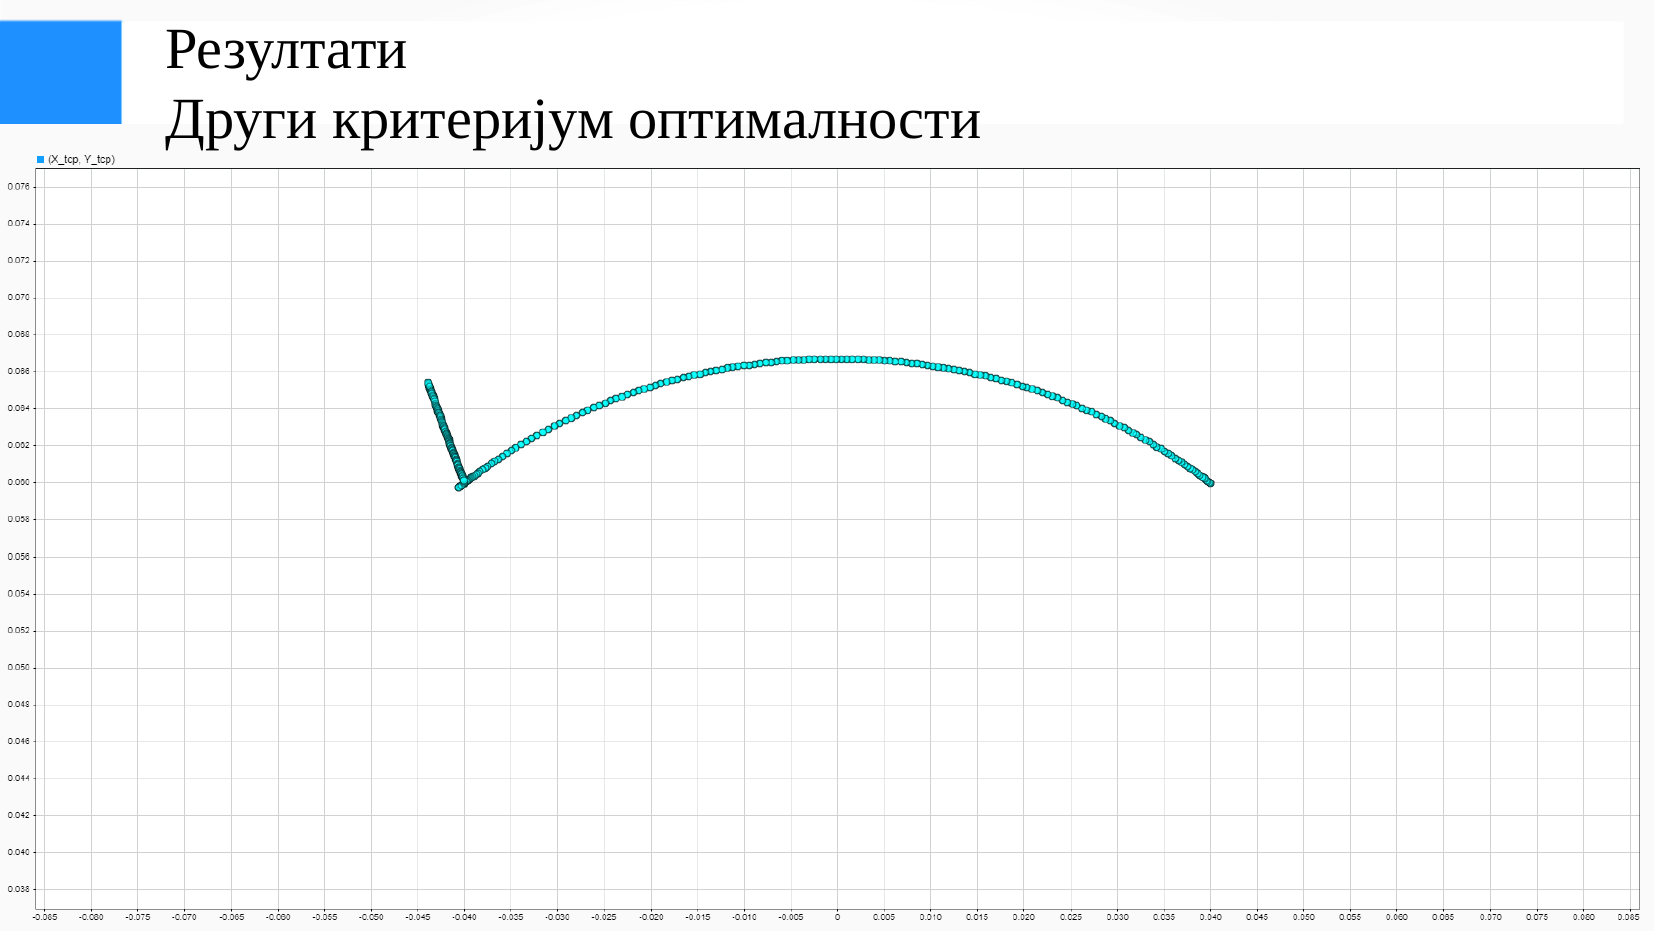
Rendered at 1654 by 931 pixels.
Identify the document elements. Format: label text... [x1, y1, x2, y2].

picture [0, 0, 1654, 931]
title Резултати Други критеријум оптималности [165, 10, 1004, 124]
